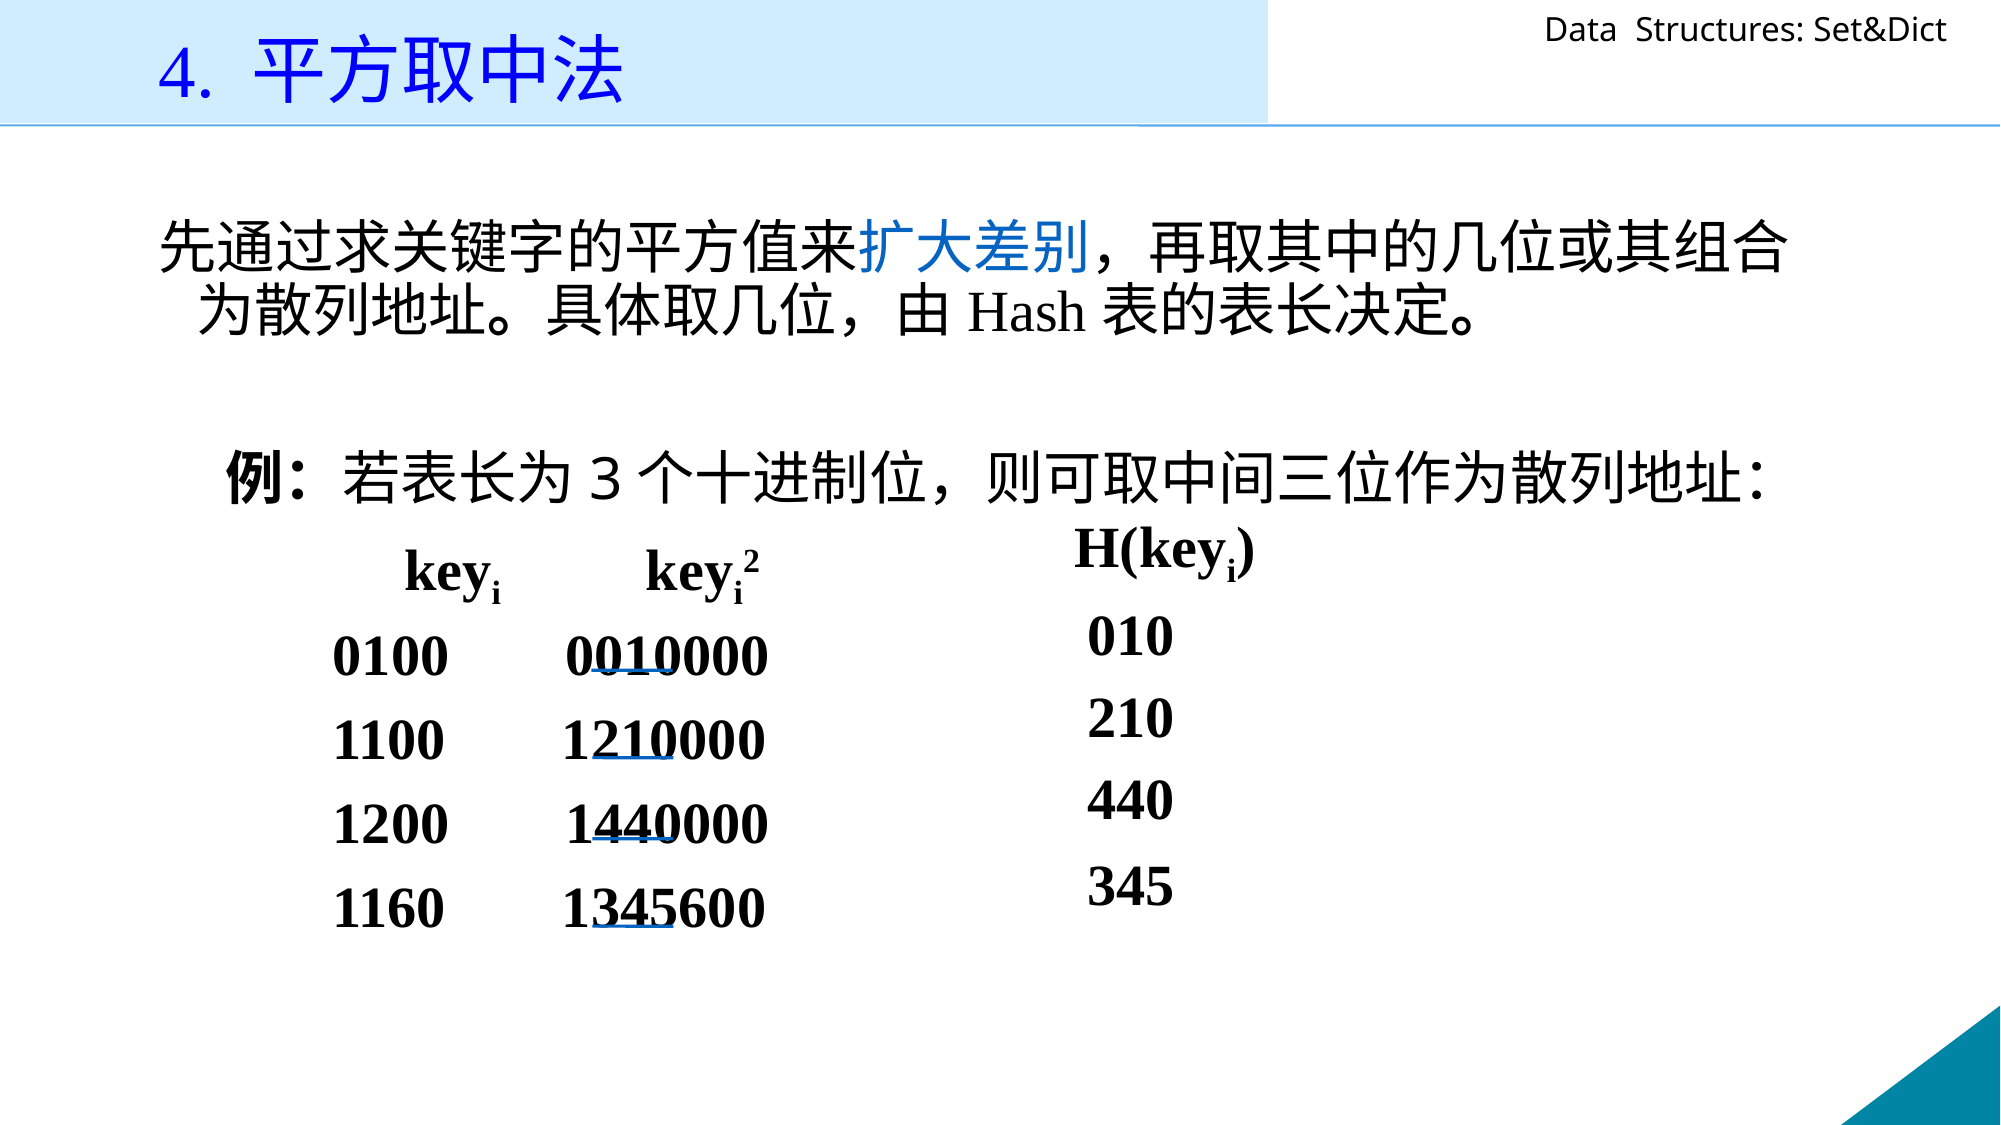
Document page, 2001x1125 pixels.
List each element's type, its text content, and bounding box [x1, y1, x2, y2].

text_box 010 [1072, 589, 1248, 672]
list 4. 平方取中法 先通过求关键字的平方值来扩大差别，再取其中的几位或其组合为散列地址。具体取几位，由Hash表的表长决定。 例：若表长为3个十进制位，则可取中间三位作为散列地址： keyi keyi2 0100 0010000 1100 1210000 1200 1440000 1160 1345600 [143, 25, 1836, 1089]
text_box 210 [1072, 672, 1248, 754]
text_box 345 [1072, 839, 1235, 925]
text_box 440 [1072, 754, 1260, 839]
text_box H(keyi) [1059, 501, 1296, 597]
